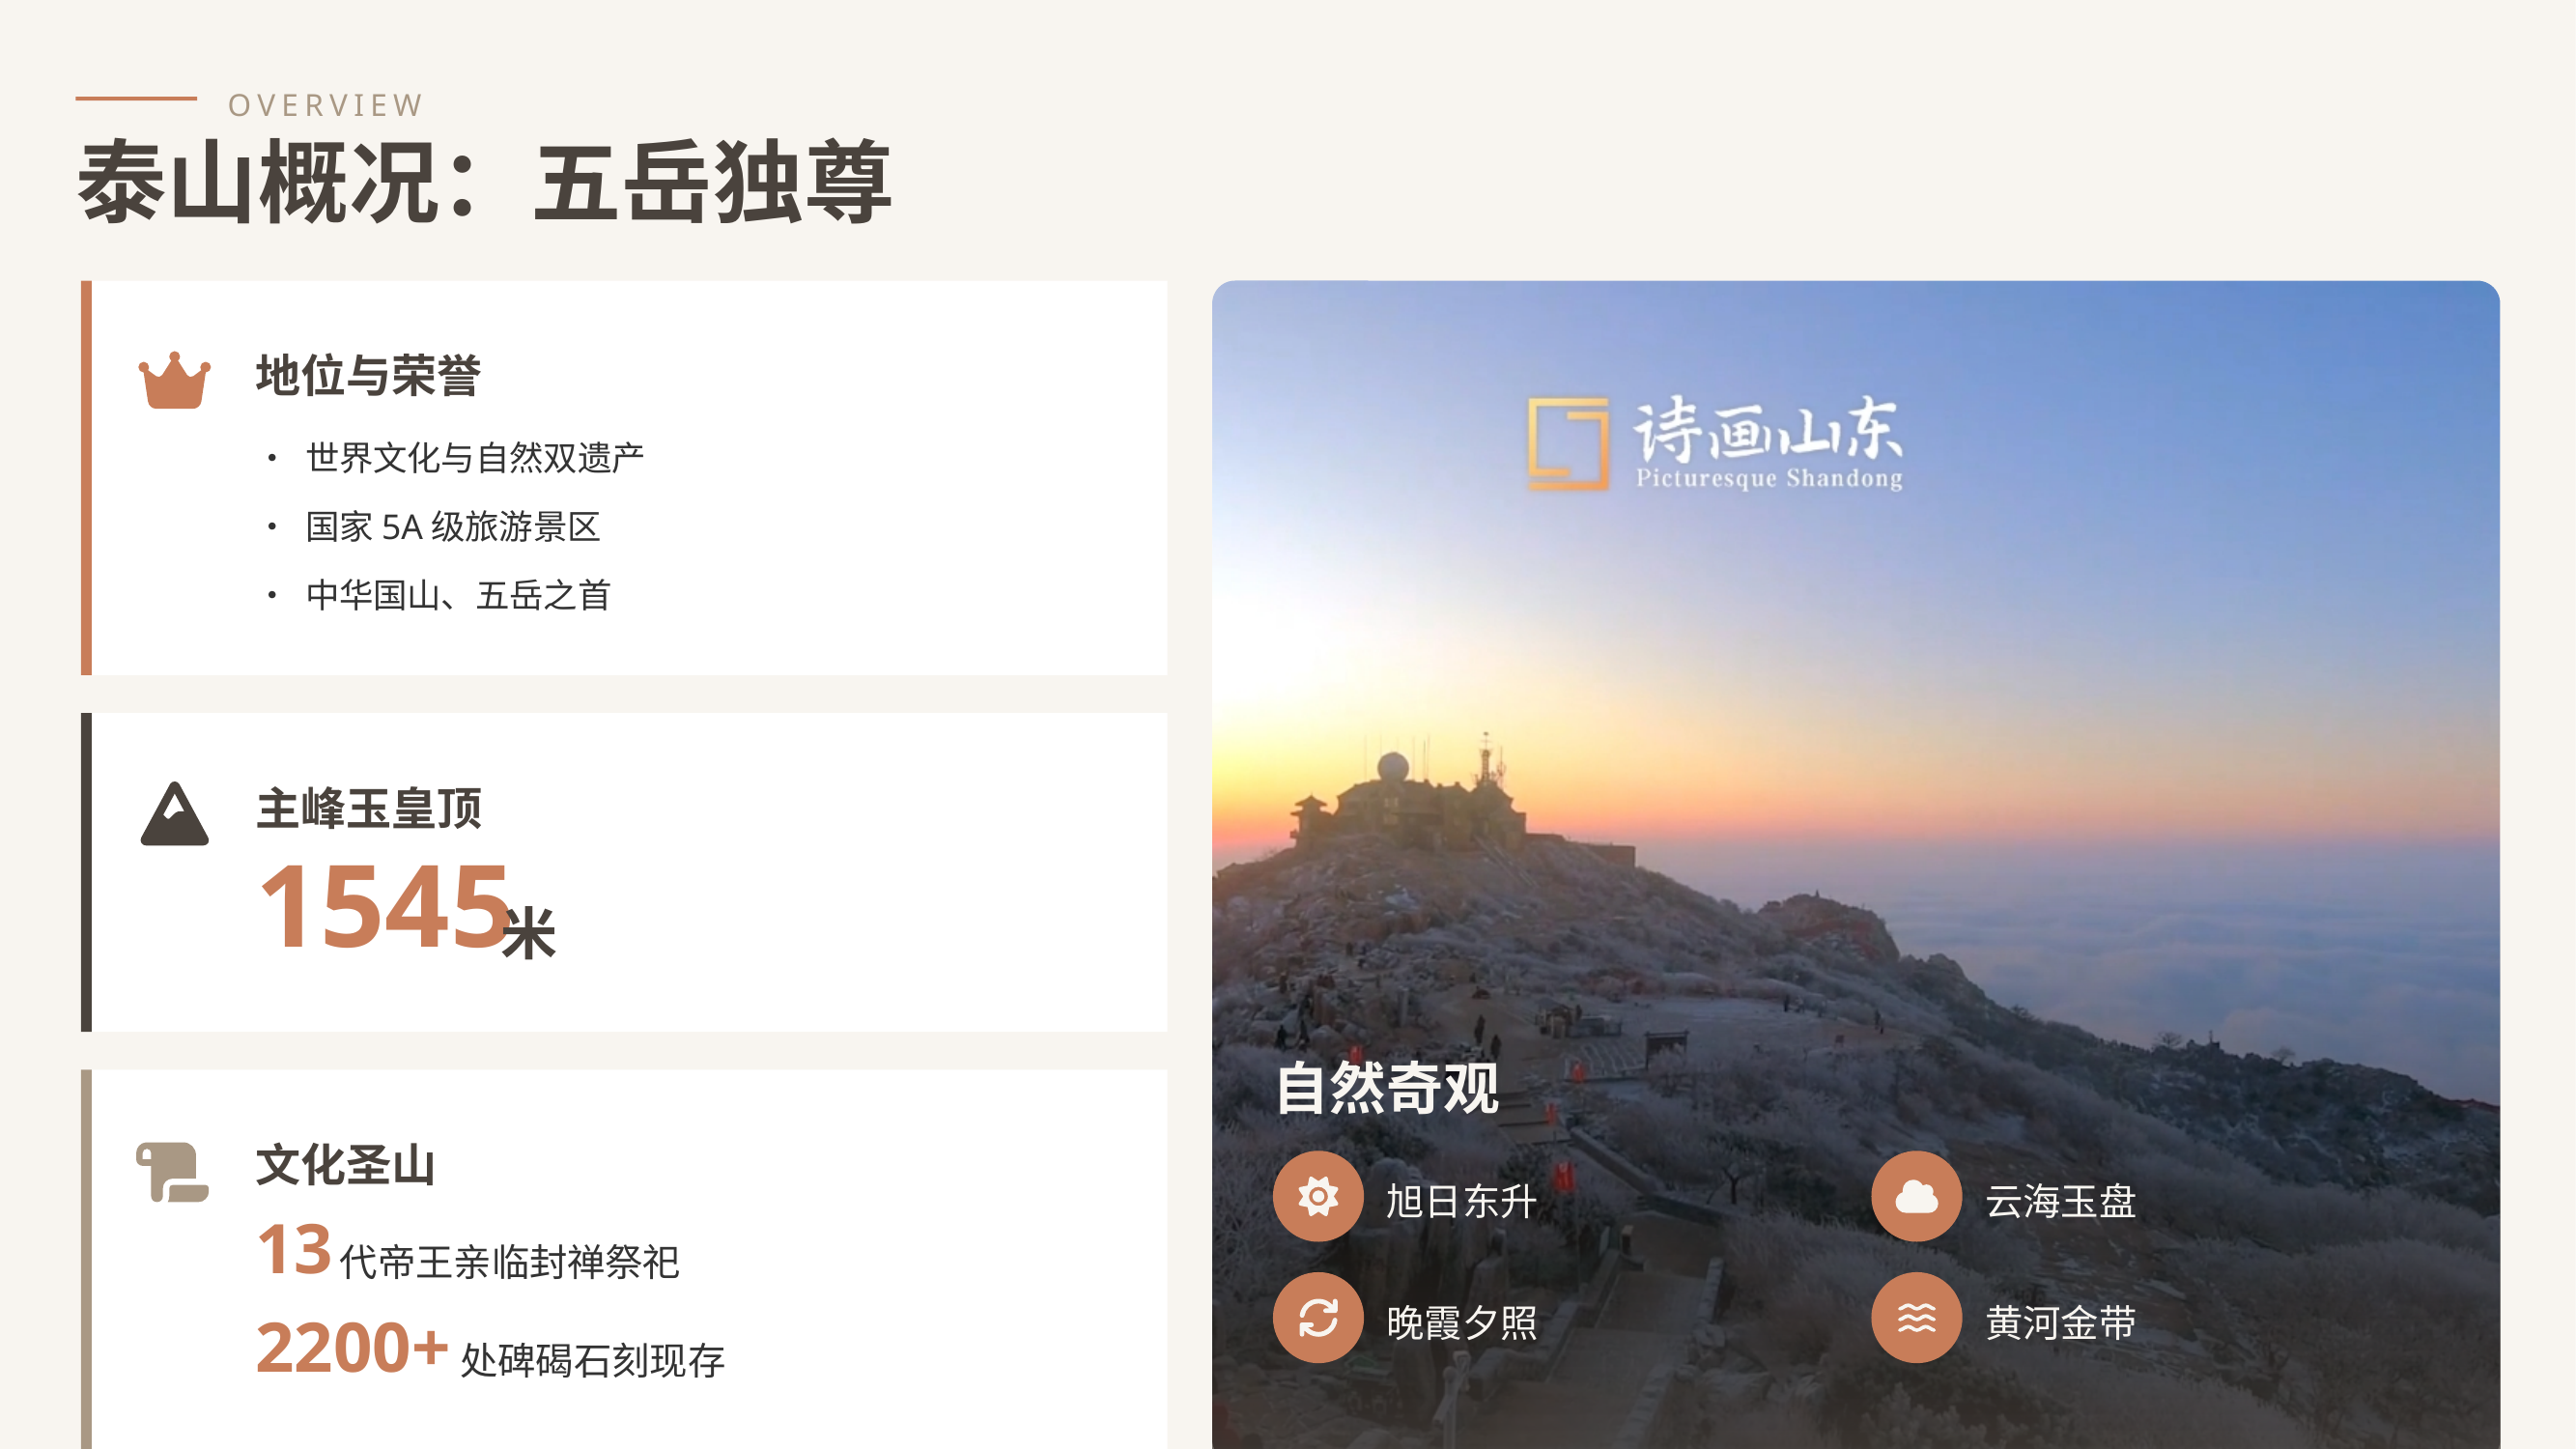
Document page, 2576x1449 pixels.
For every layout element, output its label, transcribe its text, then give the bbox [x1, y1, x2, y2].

text_box [92, 280, 1168, 675]
text_box 1545 [255, 857, 534, 972]
text_box 泰山概况：五岳独尊 [75, 144, 2546, 236]
text_box [92, 713, 1168, 1033]
text_box 处碑碣石刻现存 [460, 1330, 746, 1381]
text_box 主峰玉皇顶 [255, 774, 580, 835]
text_box 13 [255, 1216, 351, 1286]
text_box • 中华国山、五岳之首 [255, 561, 658, 615]
text_box OVERVIEW [227, 75, 446, 122]
text_box [92, 1069, 1168, 1449]
text_box 代帝王亲临封禅祭祀 [339, 1232, 700, 1283]
text_box [140, 781, 210, 846]
text_box • 世界文化与自然双遗产 [255, 424, 658, 478]
text_box [167, 1184, 210, 1203]
text_box 米 [500, 897, 586, 967]
text_box [138, 351, 212, 410]
text_box [80, 280, 92, 675]
picture [1212, 280, 2501, 1449]
text_box 地位与荣誉 [255, 341, 664, 403]
text_box 文化圣山 [255, 1130, 749, 1192]
text_box [136, 1142, 196, 1203]
text_box 2200+ [255, 1315, 471, 1384]
text_box [75, 97, 198, 101]
text_box • 国家5A级旅游景区 [255, 493, 658, 547]
text_box [80, 1069, 92, 1449]
text_box [80, 713, 92, 1033]
